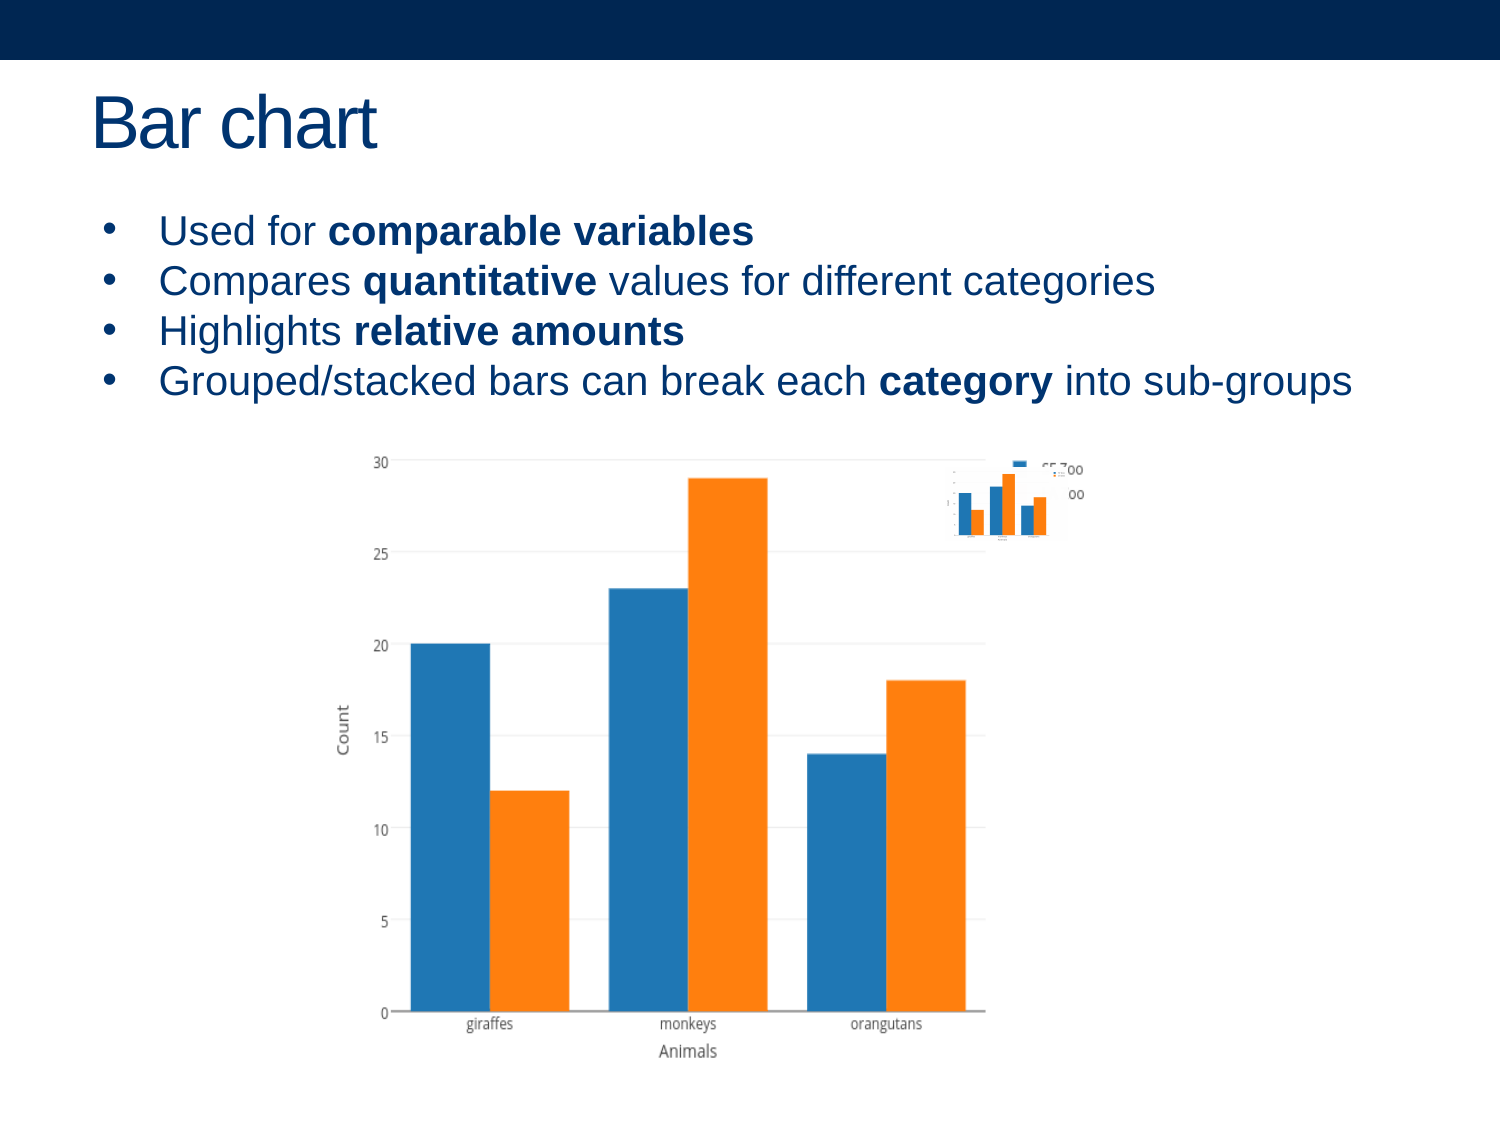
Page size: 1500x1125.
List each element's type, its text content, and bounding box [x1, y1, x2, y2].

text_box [324, 418, 1105, 1063]
title Bar chart [75, 37, 1425, 200]
text_box Used for comparable variables Compares quantitative values for different categories Highlights relative amounts Grouped/stacked bars can break each category into sub-groups [87, 196, 1450, 412]
